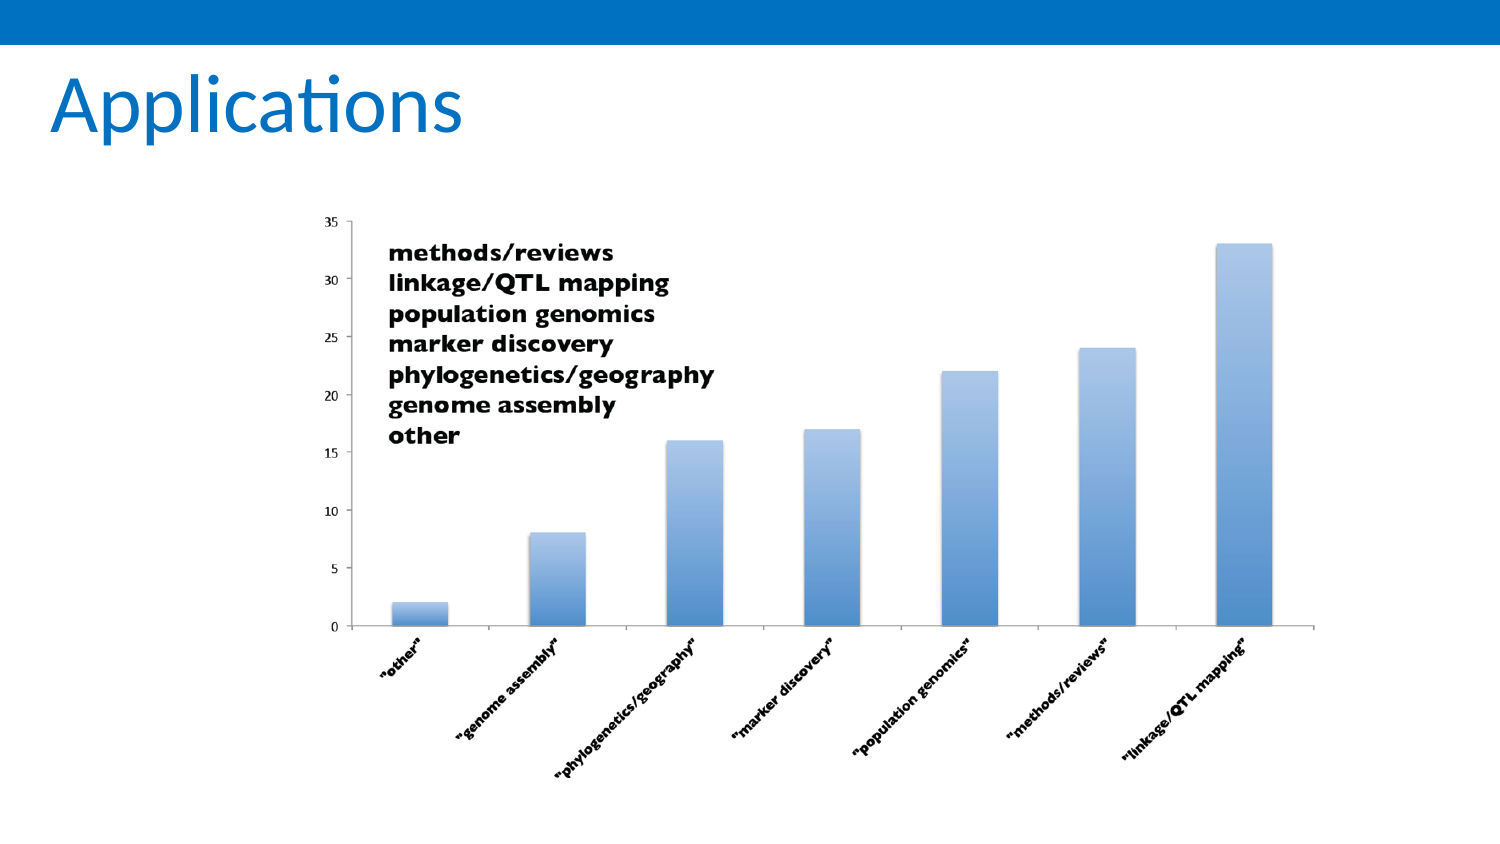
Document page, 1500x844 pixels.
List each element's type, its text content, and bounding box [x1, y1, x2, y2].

title Applications [34, 53, 1466, 145]
picture [320, 210, 1321, 778]
